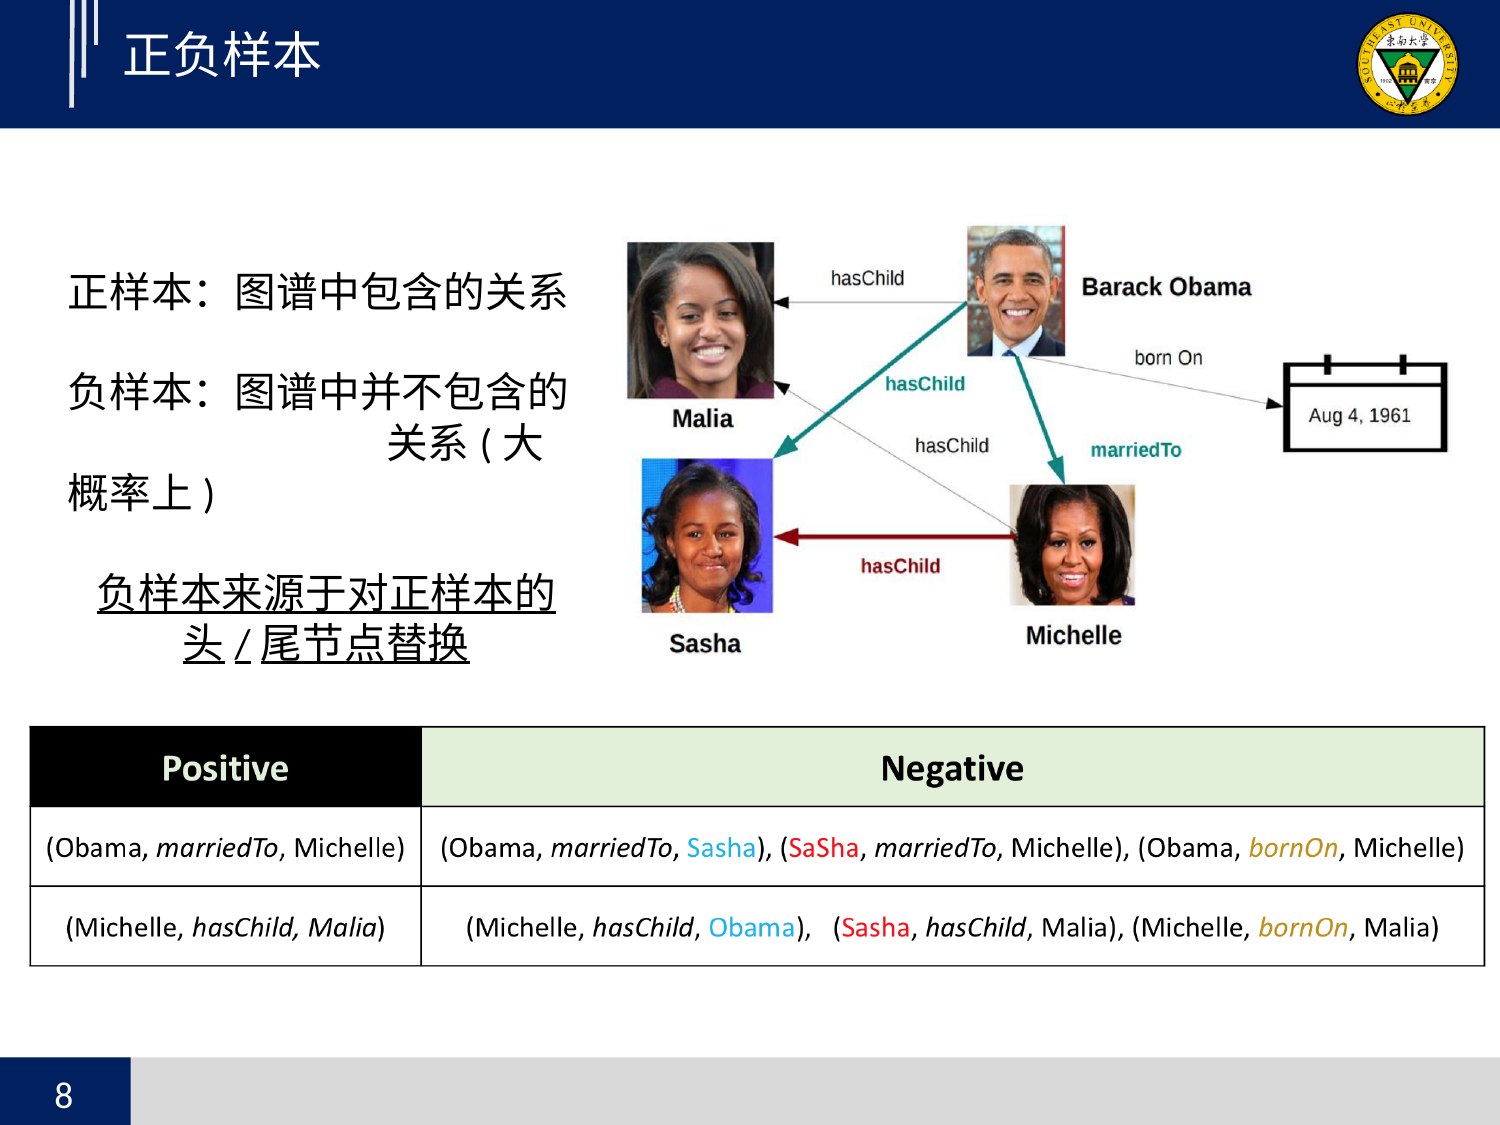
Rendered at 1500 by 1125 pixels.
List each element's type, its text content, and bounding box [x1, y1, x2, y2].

text_box 8 [39, 1063, 96, 1124]
picture [29, 724, 1489, 967]
text_box [0, 0, 1500, 129]
text_box 正负样本 [107, 15, 759, 91]
picture [1356, 12, 1459, 116]
text_box 正样本：图谱中包含的关系 负样本：图谱中并不包含的 关系(大概率上) 负样本来源于对正样本的 头/尾节点替换 [52, 258, 599, 674]
picture [599, 196, 1459, 682]
